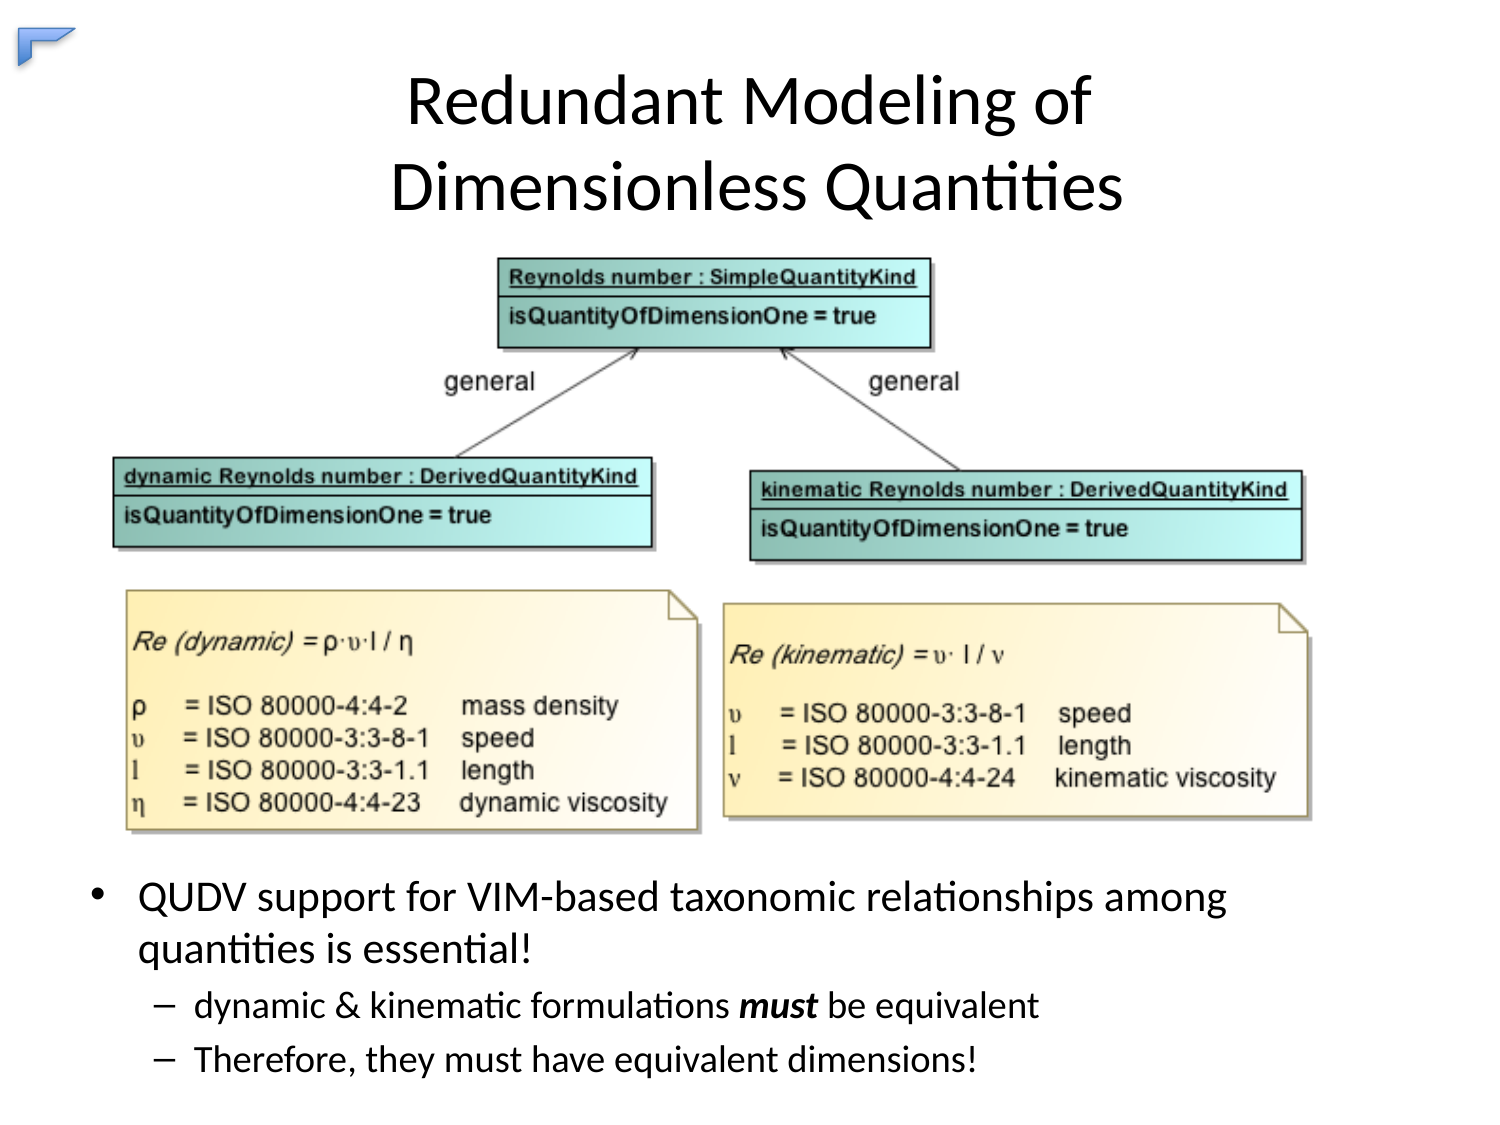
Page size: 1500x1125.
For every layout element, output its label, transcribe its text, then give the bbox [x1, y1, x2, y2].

picture [94, 239, 1326, 848]
text_box [17, 27, 76, 66]
title Redundant Modeling of Dimensionless Quantities [75, 45, 1425, 233]
list QUDV support for VIM-based taxonomic relationships among quantities is essential! dynamic & kinematic formulations must be equivalent Therefore, they must have equivalent dimensions! [75, 859, 1425, 1089]
